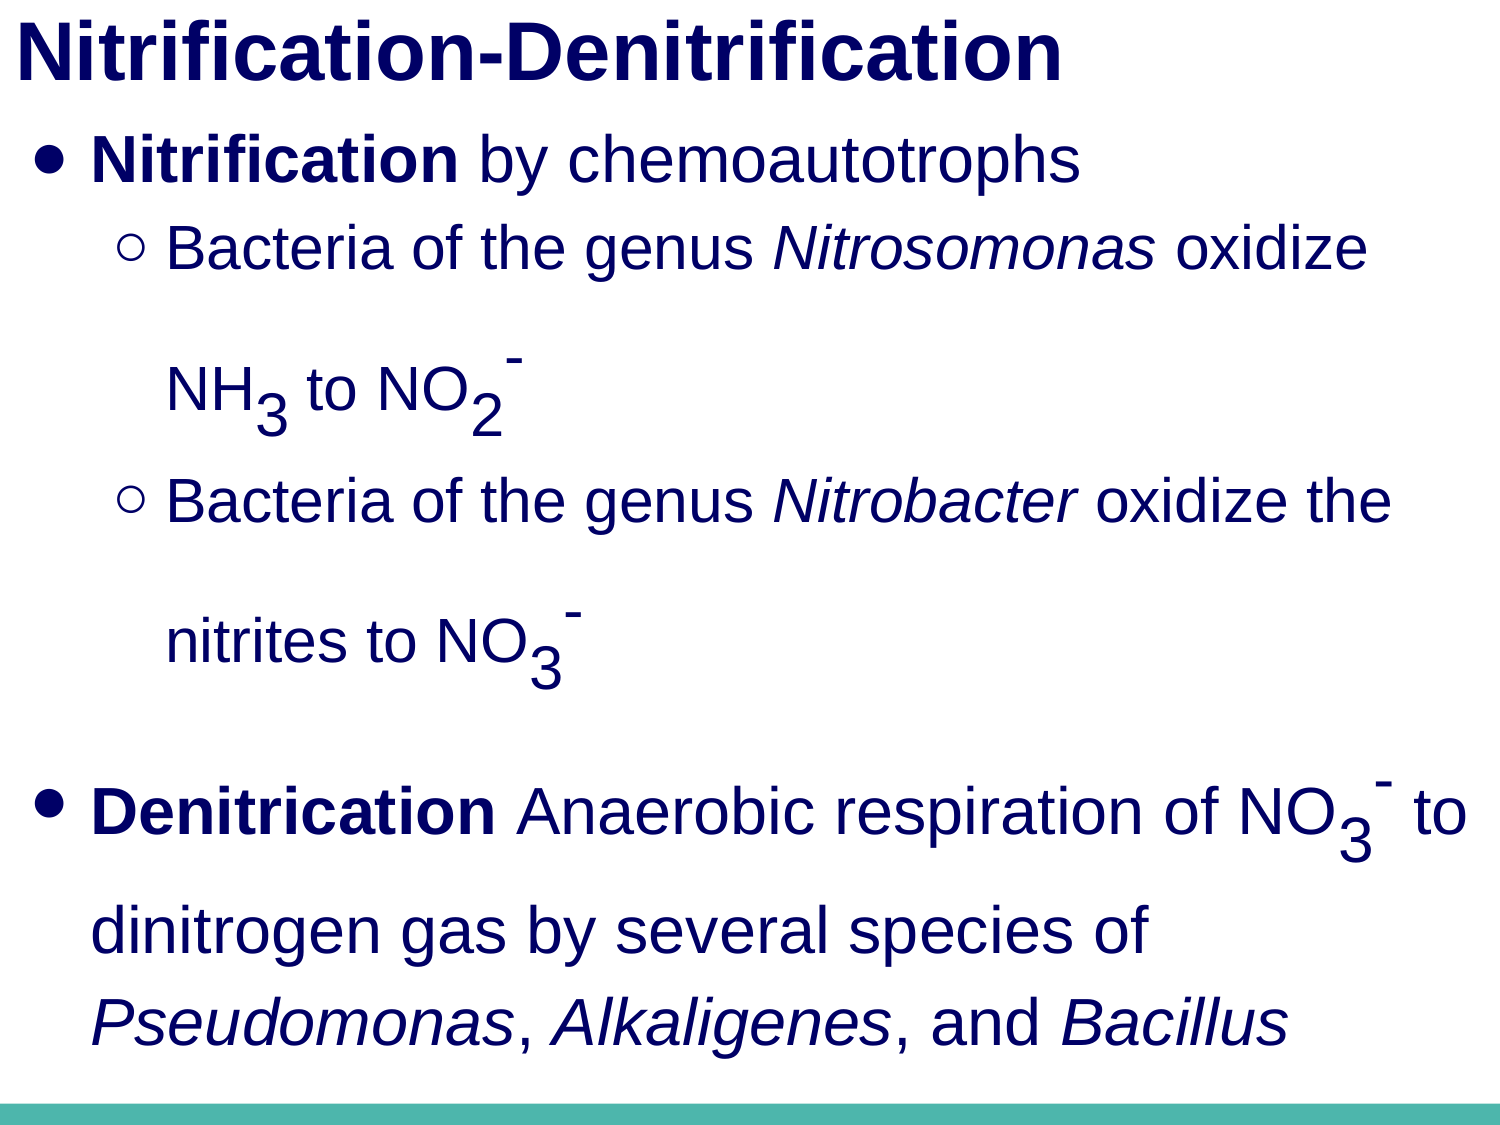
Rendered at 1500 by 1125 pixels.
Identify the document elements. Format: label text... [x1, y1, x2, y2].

text_box Nitrification-Denitrification [0, 0, 1500, 94]
text_box Nitrification by chemoautotrophs Bacteria of the genus Nitrosomonas oxidize NH3 to NO2- Bacteria of the genus Nitrobacter oxidize the nitrites to NO3- Denitrication Anaerobic respiration of NO3- to dinitrogen gas by several species of Pseudomonas, Alkaligenes, and Bacillus [0, 94, 1500, 1069]
